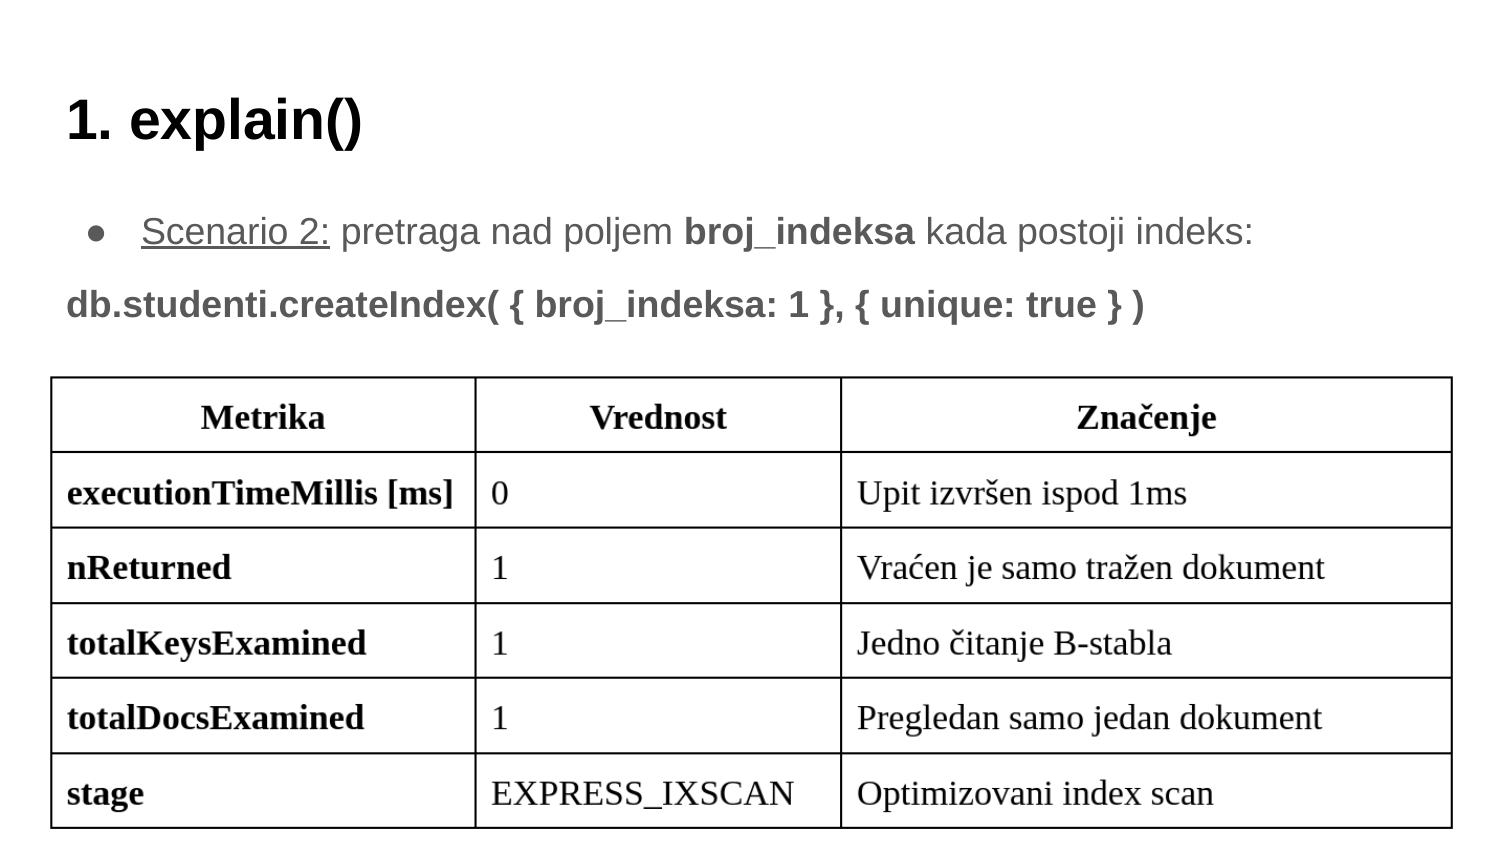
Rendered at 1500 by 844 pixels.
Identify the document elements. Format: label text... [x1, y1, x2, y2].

picture [44, 368, 1456, 830]
title 1. explain() [51, 72, 1449, 167]
list Scenario 2: pretraga nad poljem broj_indeksa kada postoji indeks: db.studenti.createIndex( { broj_indeksa: 1 }, { unique: true } ) [51, 189, 1449, 367]
